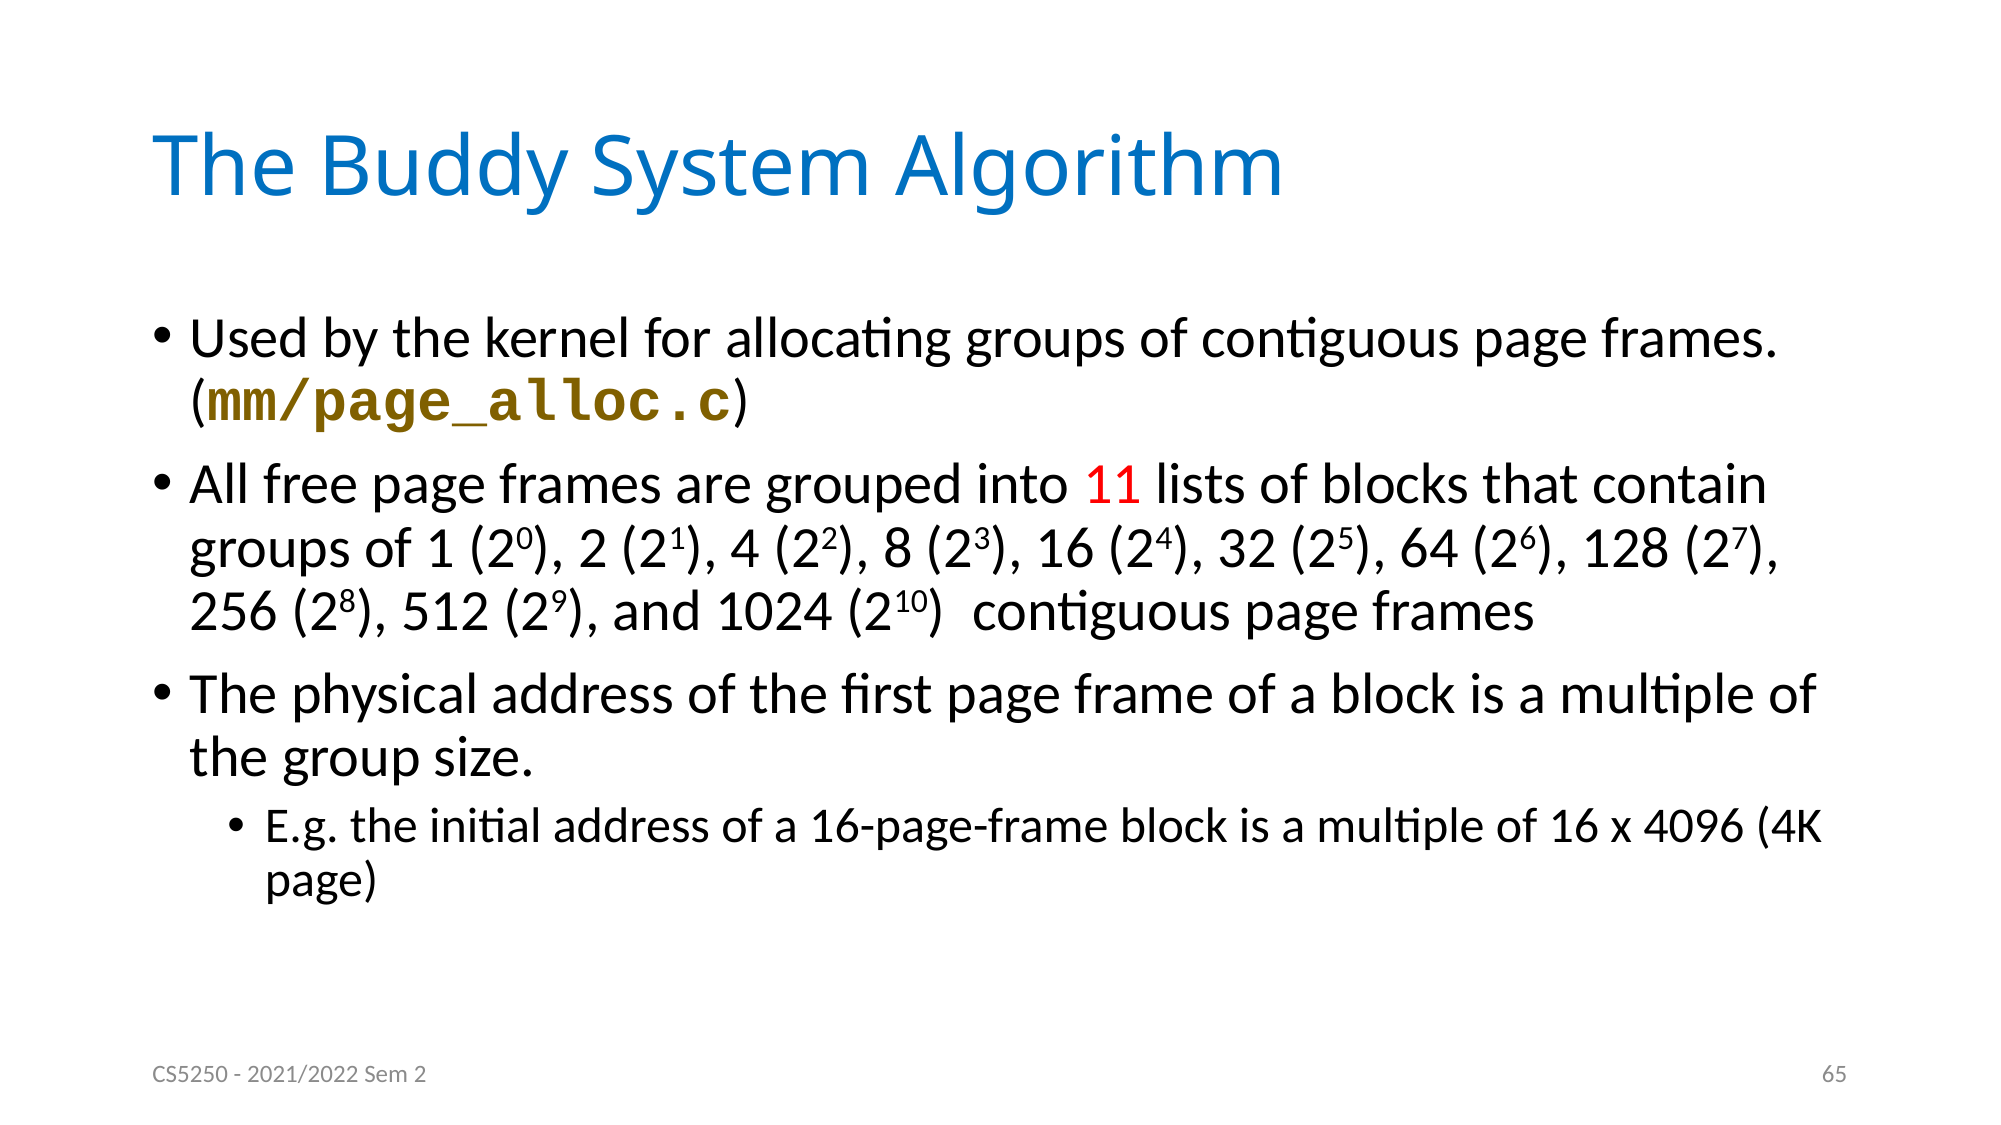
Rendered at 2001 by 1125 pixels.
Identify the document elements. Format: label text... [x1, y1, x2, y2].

slide_number 65 [1412, 1042, 1863, 1103]
title The Buddy System Algorithm [137, 59, 1863, 278]
slide_number CS5250 - 2021/2022 Sem 2 [137, 1042, 588, 1103]
list Used by the kernel for allocating groups of contiguous page frames. (mm/page_alloc.c) All free page frames are grouped into 11 lists of blocks that contain groups of 1 (20), 2 (21), 4 (22), 8 (23), 16 (24), 32 (25), 64 (26), 128 (27), 256 (28), 512 (29), and 1024 (210) contiguous page frames The physical address of the first page frame of a block is a multiple of the group size. E.g. the initial address of a 16-page-frame block is a multiple of 16 x 4096 (4K page) [137, 299, 1863, 1014]
